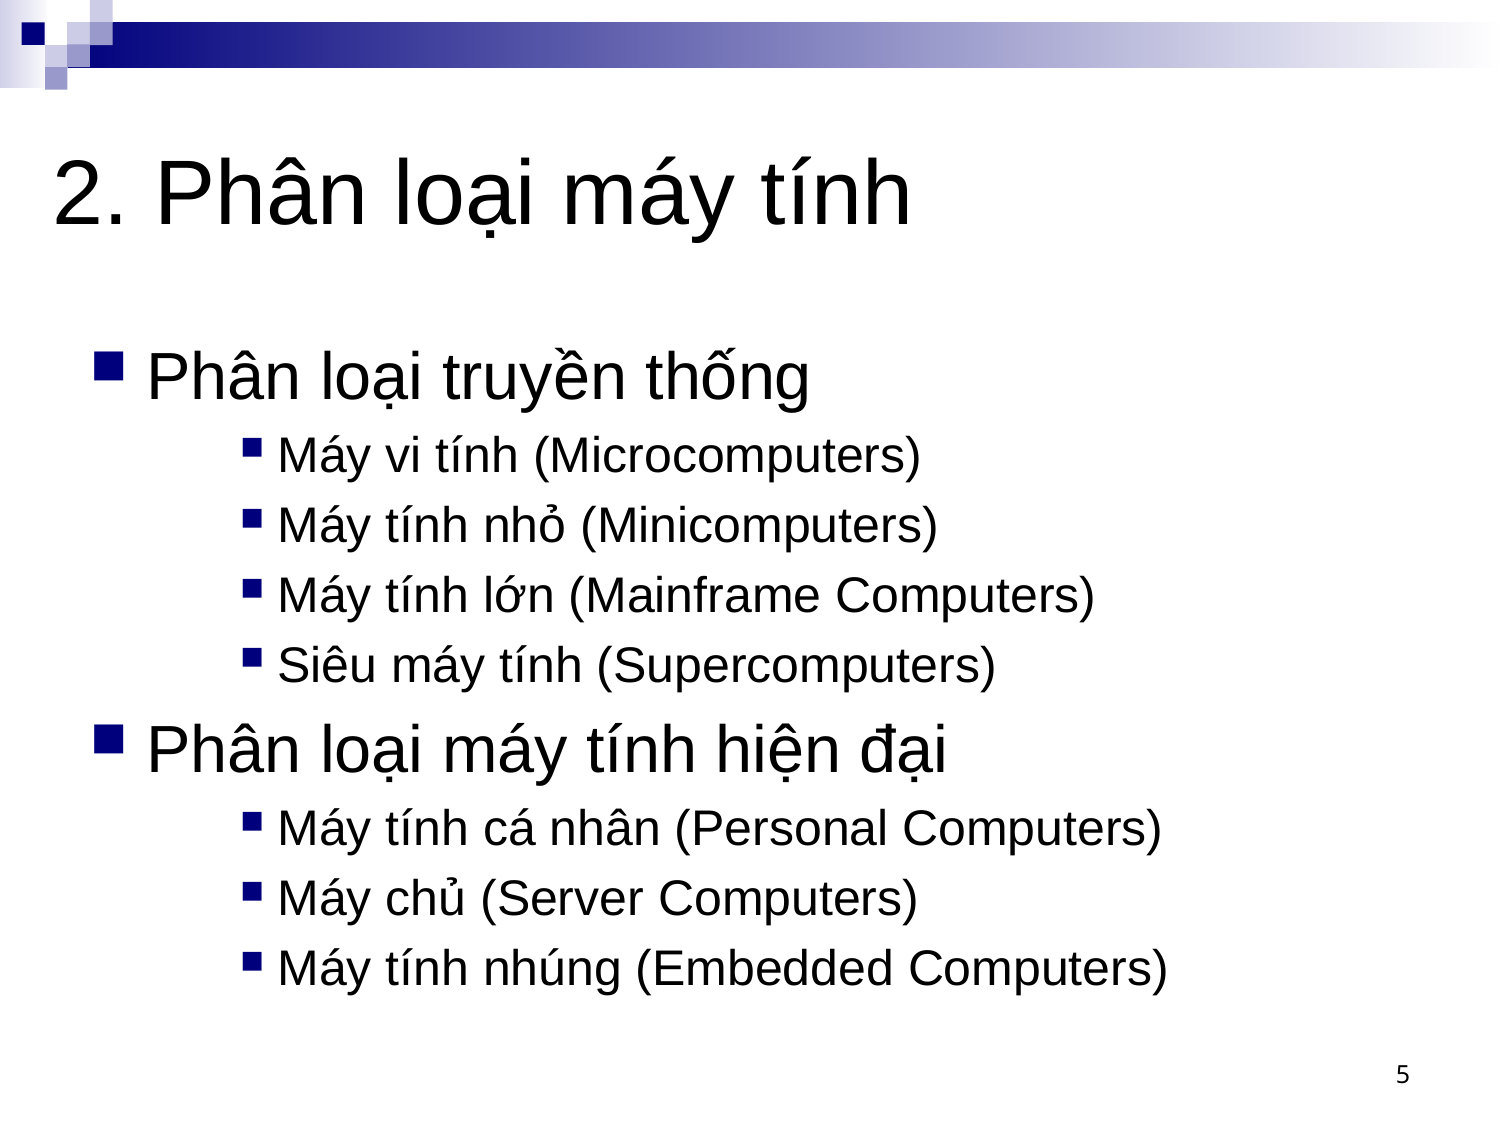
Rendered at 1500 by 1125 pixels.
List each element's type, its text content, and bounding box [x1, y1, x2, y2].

list Phân loại truyền thống Máy vi tính (Microcomputers) Máy tính nhỏ (Minicomputers) Máy tính lớn (Mainframe Computers) Siêu máy tính (Supercomputers) Phân loại máy tính hiện đại Máy tính cá nhân (Personal Computers) Máy chủ (Server Computers) Máy tính nhúng (Embedded Computers) [74, 324, 1463, 1051]
slide_number 5 [1074, 1024, 1426, 1101]
title 2. Phân loại máy tính [37, 74, 1476, 301]
